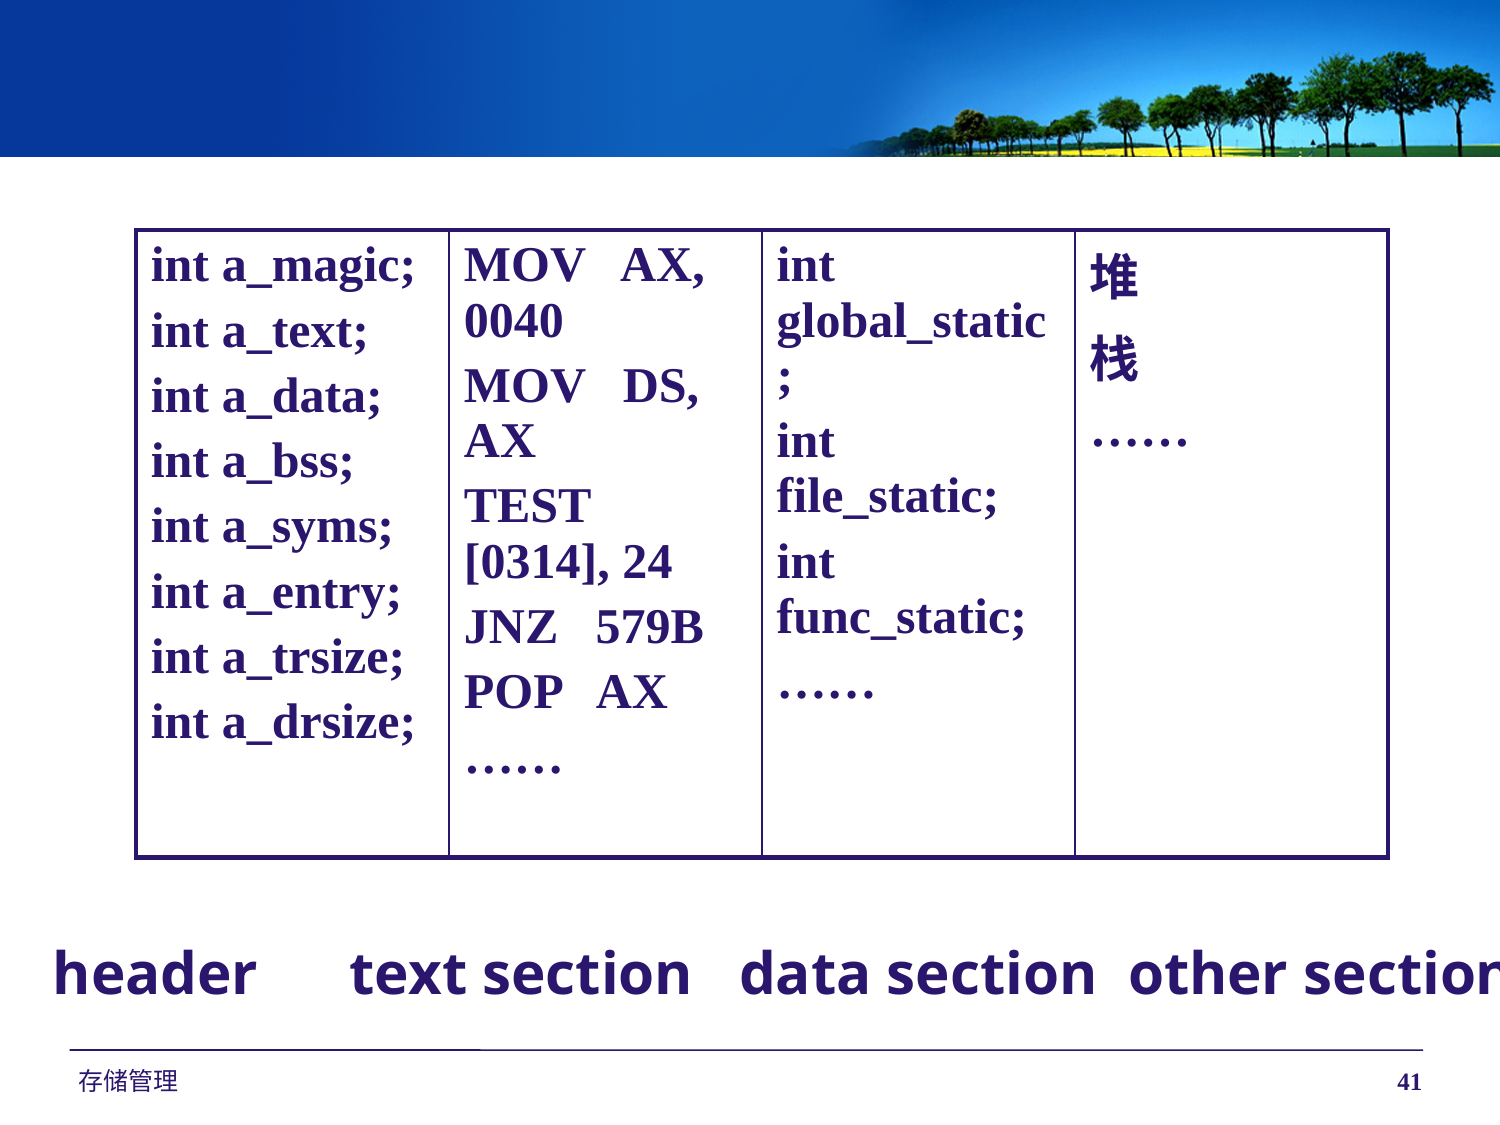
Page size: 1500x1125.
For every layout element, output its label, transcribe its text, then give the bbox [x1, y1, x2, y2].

table_header MOV AX, 0040 MOV DS, AX TEST [0314], 24 JNZ 579B POP AX …… [450, 232, 761, 855]
text_box header text section data section other sections [37, 928, 1500, 1014]
slide_number 存储管理 [63, 1057, 414, 1095]
table_header int global_static; int file_static; int func_static; …… [763, 232, 1074, 855]
table_header int a_magic; int a_text; int a_data; int a_bss; int a_syms; int a_entry; int a_trsize; int a_drsize; [138, 232, 448, 855]
footer 41 [962, 1057, 1438, 1095]
table_header 堆 栈 …… [1076, 232, 1386, 855]
picture [0, 0, 1500, 157]
